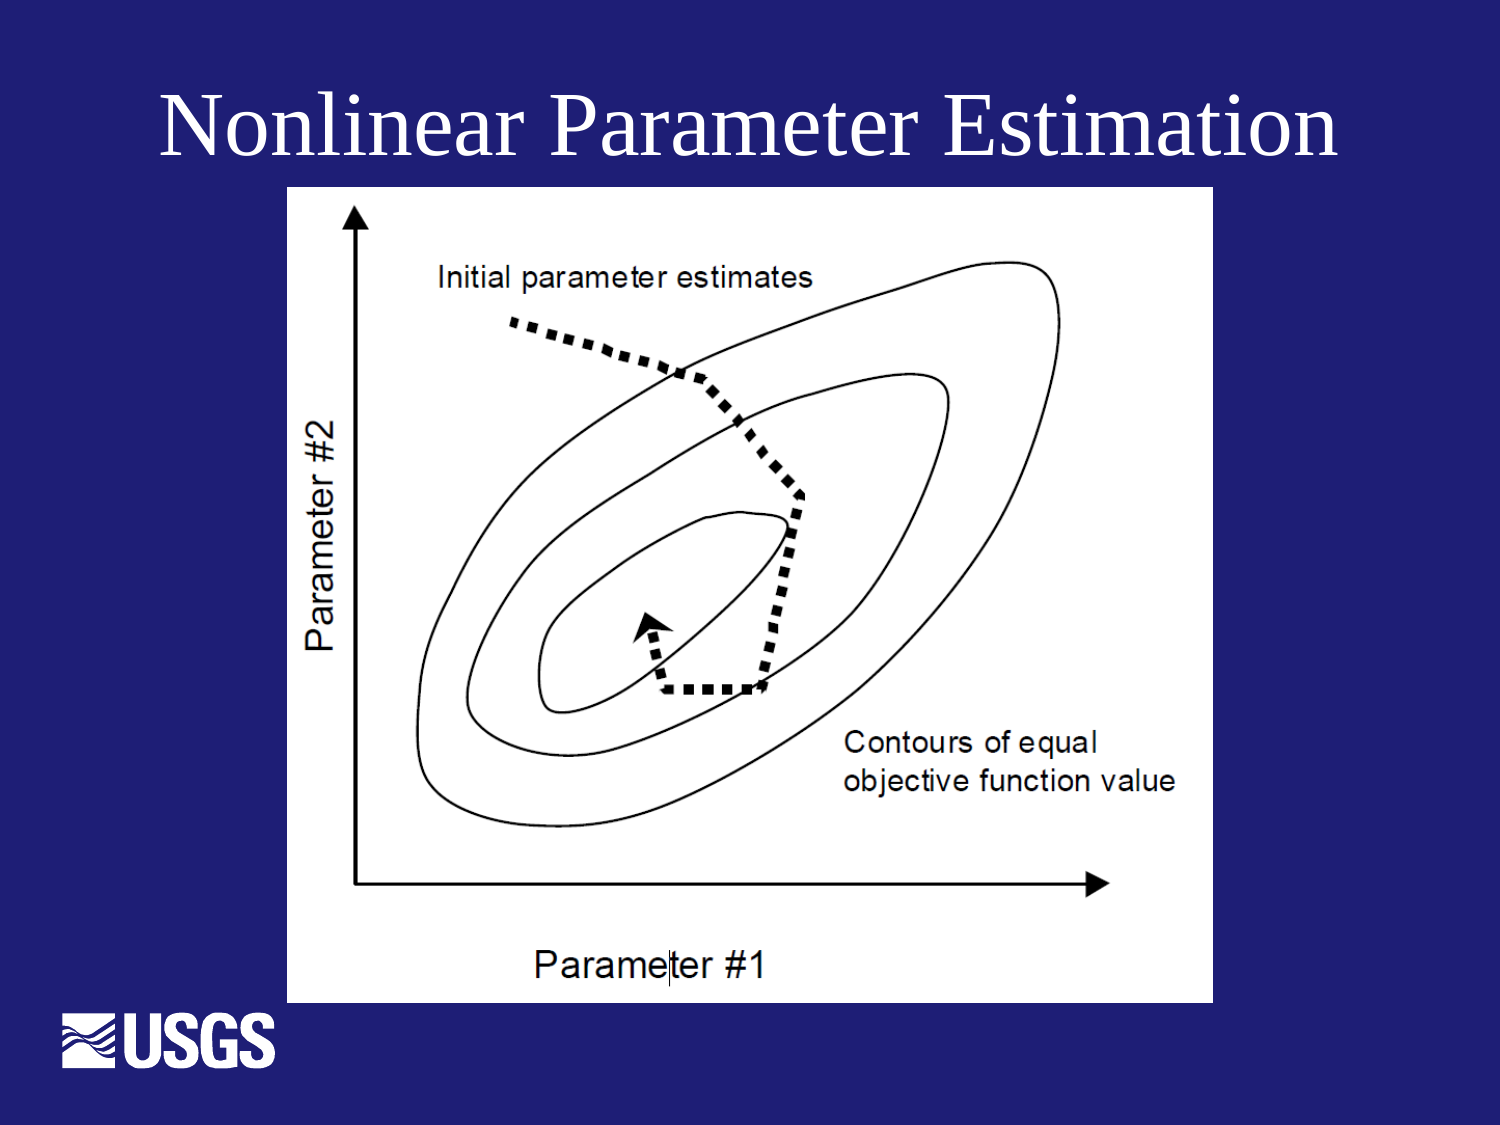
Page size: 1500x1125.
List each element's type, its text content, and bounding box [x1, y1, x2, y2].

title Nonlinear Parameter Estimation [112, 24, 1388, 213]
picture [286, 187, 1213, 1004]
